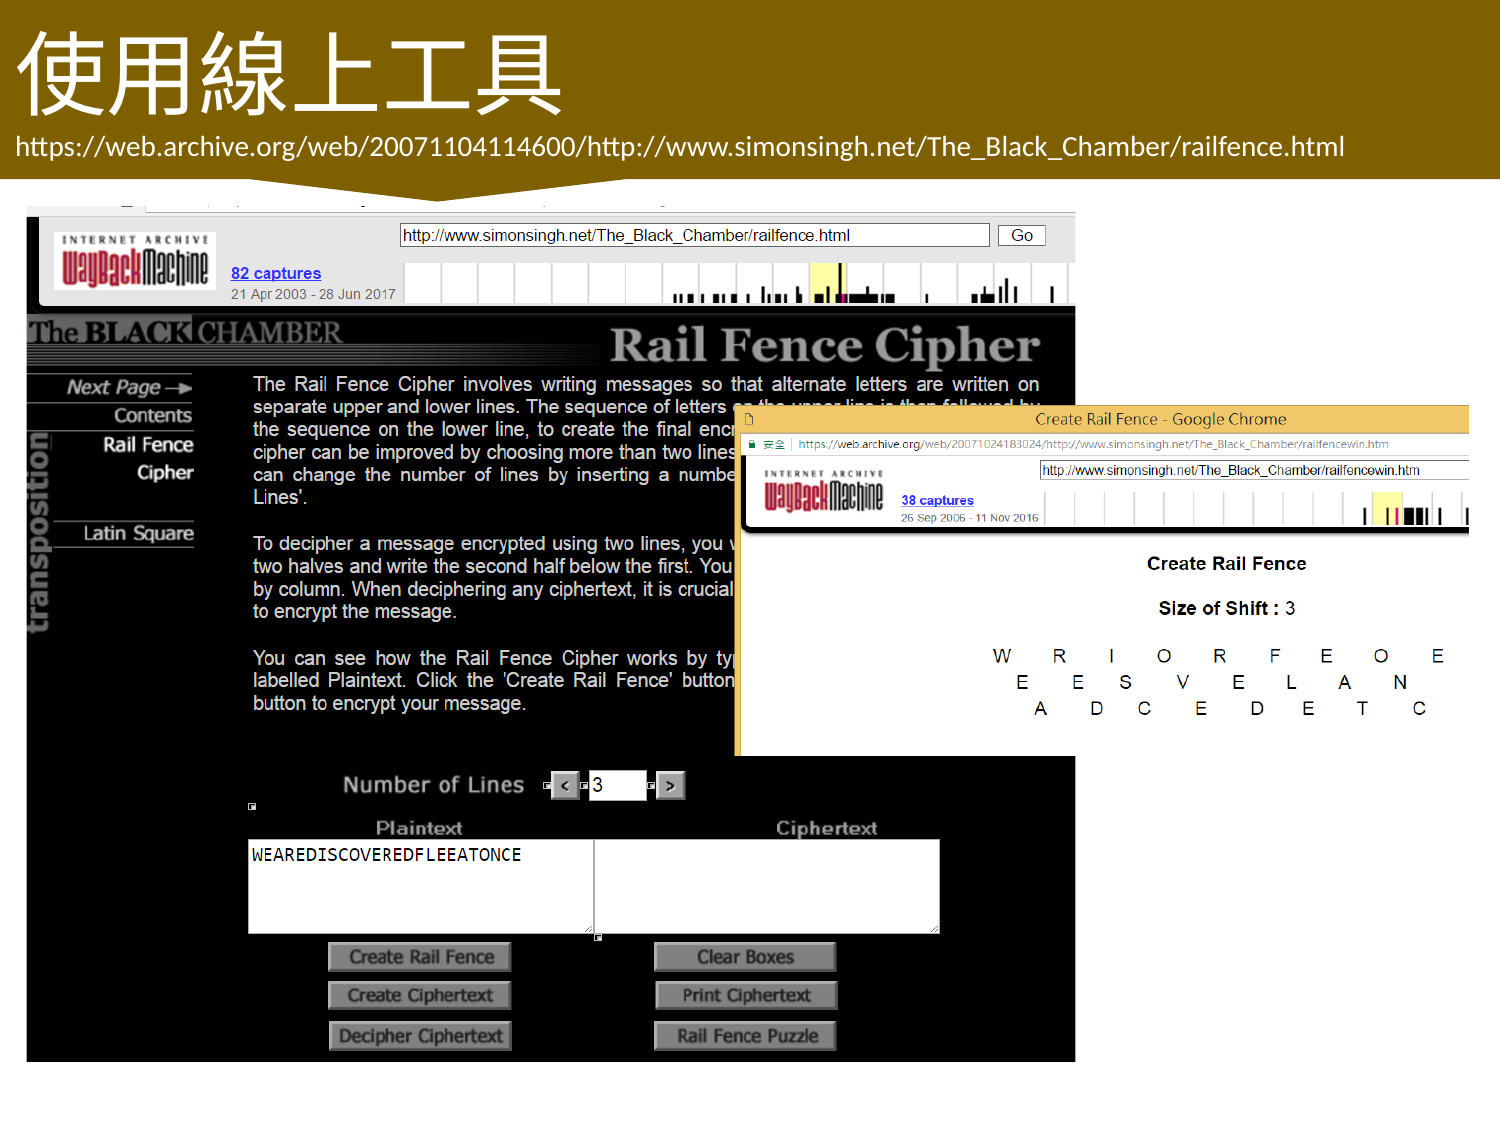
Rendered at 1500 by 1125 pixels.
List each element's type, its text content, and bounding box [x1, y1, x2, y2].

text_box 使用線上工具 https://web.archive.org/web/20071104114600/http://www.simonsingh.net/The_Black_Chamber/railfence.html [0, 0, 1500, 202]
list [26, 206, 1076, 1062]
picture [734, 404, 1469, 756]
